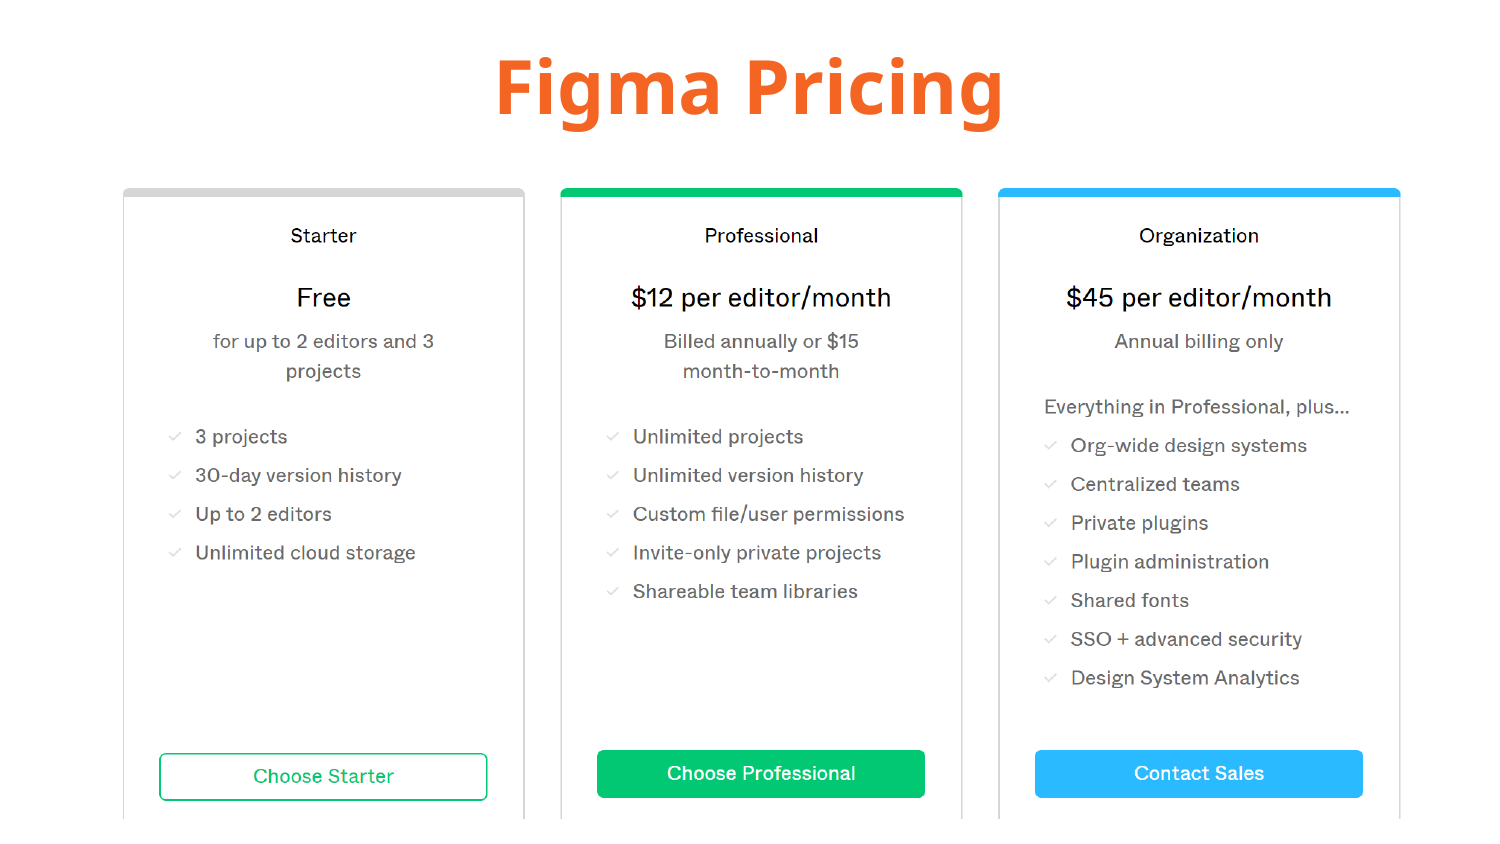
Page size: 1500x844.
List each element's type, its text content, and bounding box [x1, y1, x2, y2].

picture [62, 174, 1438, 819]
title Figma Pricing [323, 24, 1177, 151]
